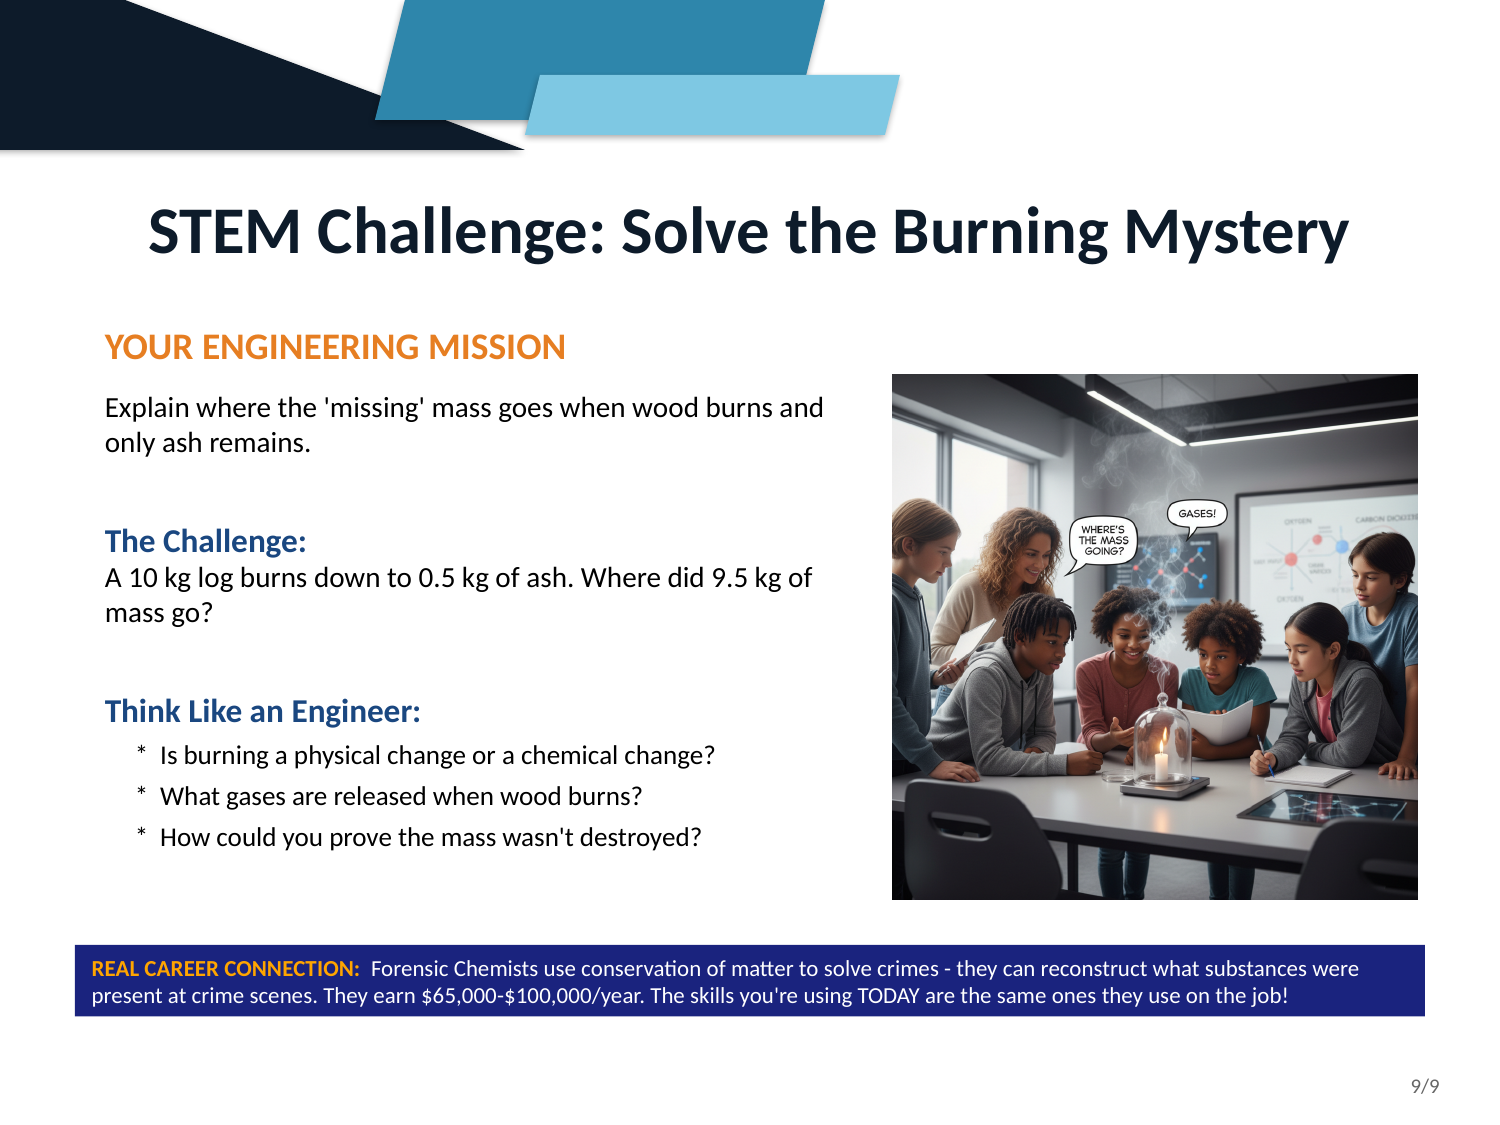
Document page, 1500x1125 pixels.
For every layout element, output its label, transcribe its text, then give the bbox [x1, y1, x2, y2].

text_box REAL CAREER CONNECTION: Forensic Chemists use conservation of matter to solve crimes - they can reconstruct what substances were present at crime scenes. They earn $65,000-$100,000/year. The skills you're using TODAY are the same ones they use on the job! [74, 944, 1425, 1017]
text_box YOUR ENGINEERING MISSION Explain where the 'missing' mass goes when wood burns and only ash remains. The Challenge: A 10 kg log burns down to 0.5 kg of ash. Where did 9.5 kg of mass go? Think Like an Engineer: * Is burning a physical change or a chemical change? * What gases are released when wood burns? * How could you prove the mass wasn't destroyed? [89, 314, 870, 860]
text_box 9/9 [1395, 1065, 1455, 1105]
text_box [524, 74, 901, 136]
text_box STEM Challenge: Solve the Burning Mystery [133, 179, 1367, 275]
picture [892, 374, 1418, 901]
text_box [0, 0, 526, 151]
text_box [374, 0, 826, 121]
